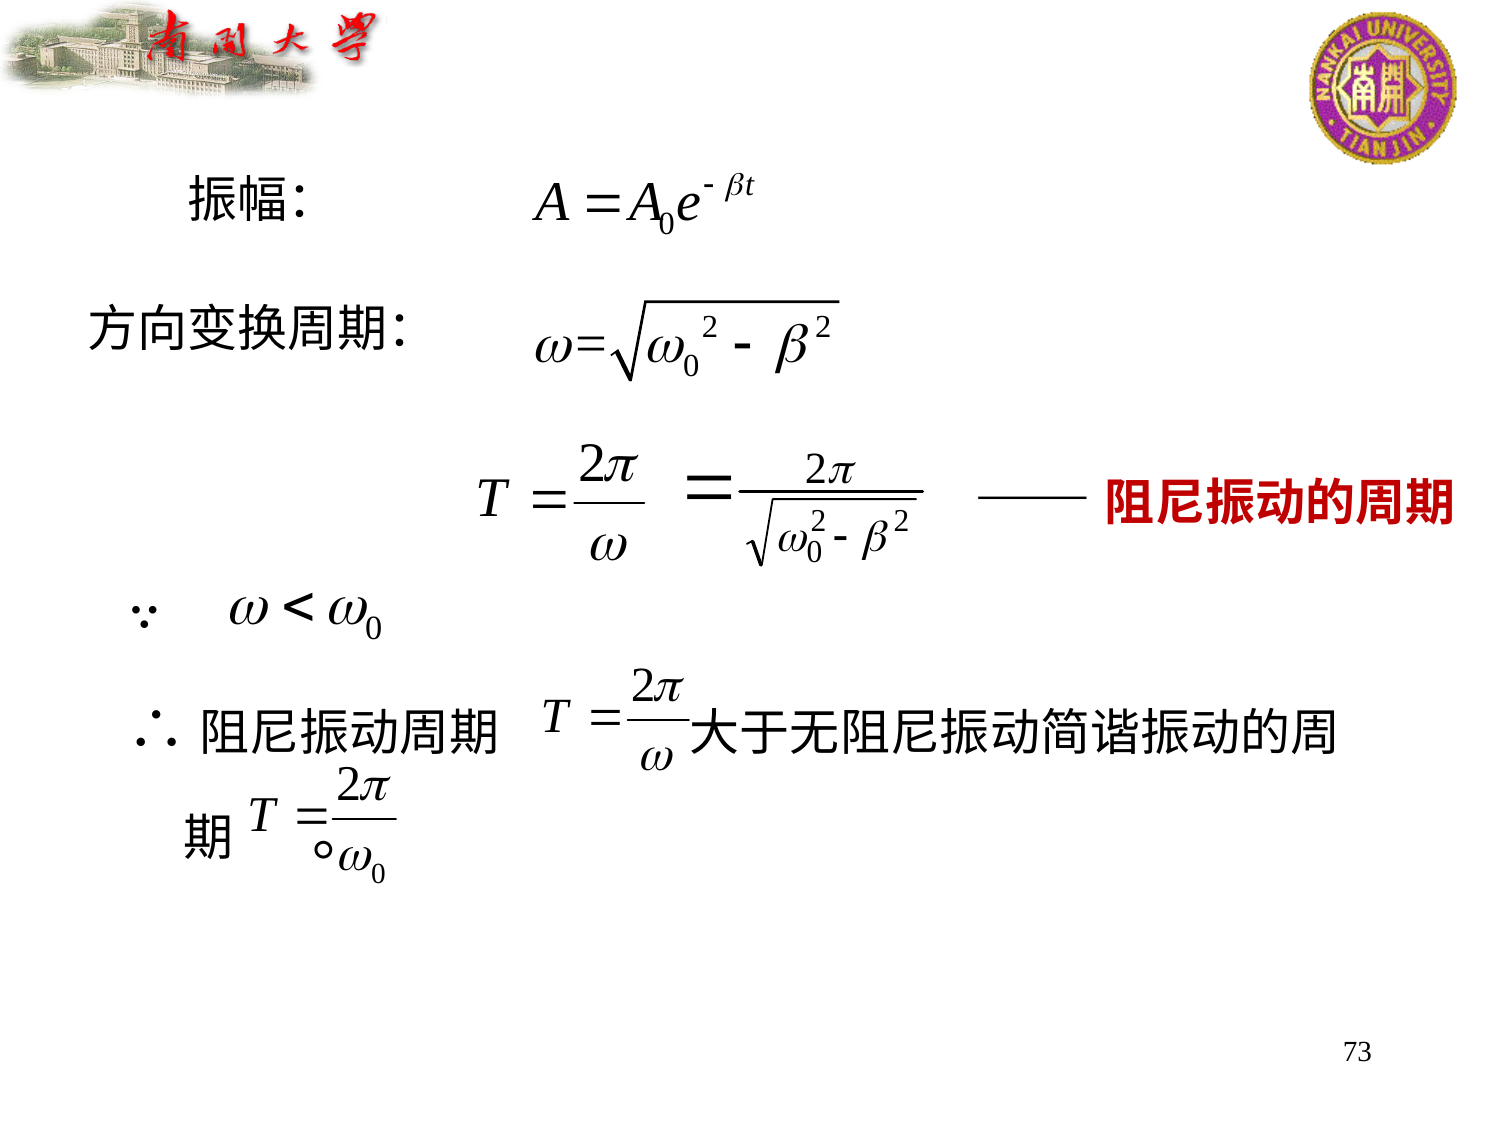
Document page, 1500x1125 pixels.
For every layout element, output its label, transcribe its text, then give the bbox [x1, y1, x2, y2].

list ∵ ∴阻尼振动周期 大于无阻尼振动简谐振动的周期 。 [112, 567, 1388, 1125]
text_box 振幅： [173, 159, 353, 235]
slide_number 73 [1074, 1024, 1388, 1101]
picture [1262, 0, 1500, 178]
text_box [522, 159, 766, 249]
text_box 方向变换周期： [73, 288, 453, 364]
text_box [526, 287, 852, 395]
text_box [242, 752, 407, 895]
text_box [667, 433, 940, 581]
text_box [219, 565, 394, 655]
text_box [469, 428, 658, 573]
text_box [535, 654, 701, 782]
text_box ——阻尼振动的周期 [959, 455, 1470, 540]
picture [0, 0, 388, 100]
